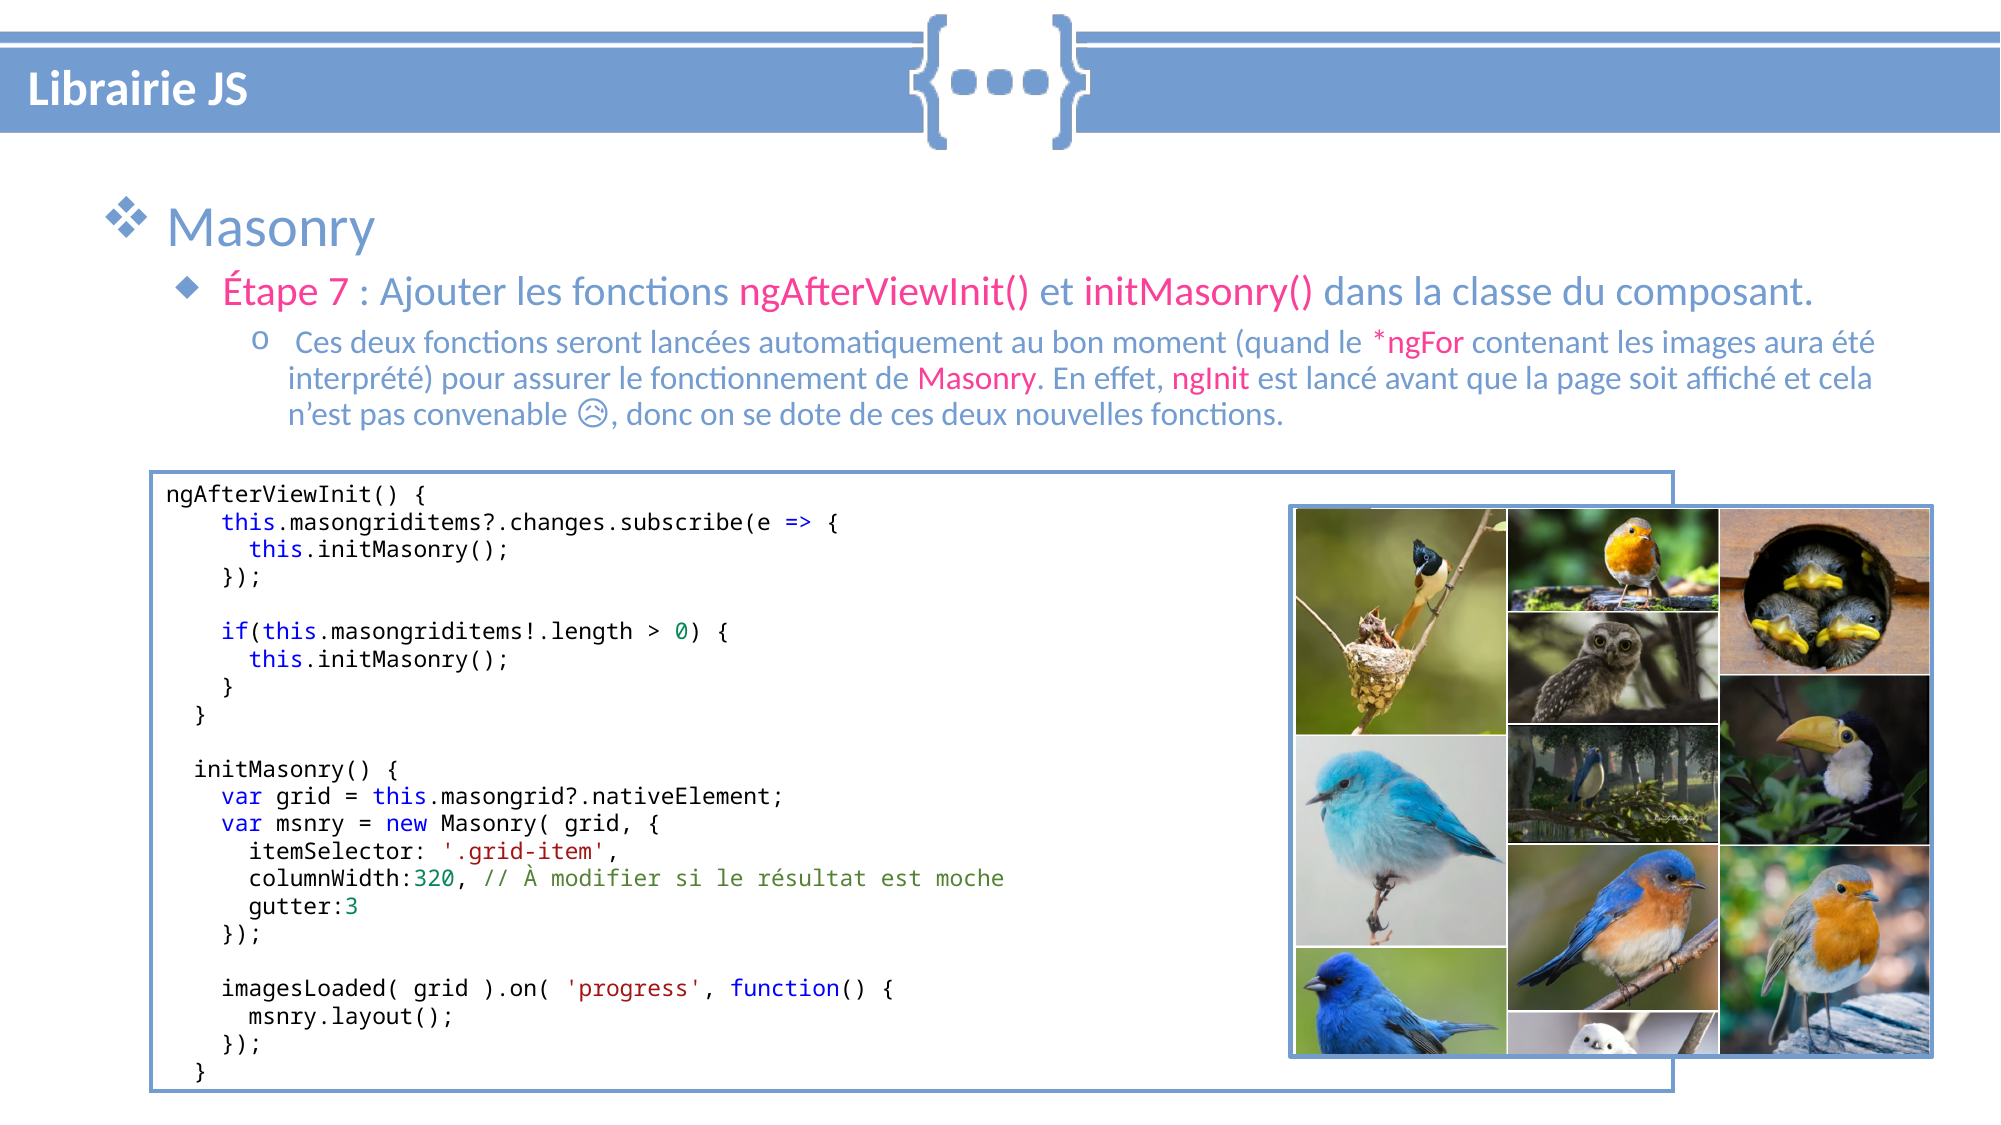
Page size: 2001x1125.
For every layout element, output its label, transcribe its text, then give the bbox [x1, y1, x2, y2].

picture [0, 4, 2000, 161]
picture [1292, 508, 1930, 1054]
title Librairie JS [12, 58, 913, 120]
text_box ngAfterViewInit() { this.masongriditems?.changes.subscribe(e => { this.initMasonry(); }); if(this.masongriditems!.length > 0) { this.initMasonry(); } } initMasonry() { var grid = this.masongrid?.nativeElement; var msnry = new Masonry( grid, { itemSelector: '.grid-item', columnWidth:320, // À modifier si le résultat est moche gutter:3 }); imagesLoaded( grid ).on( 'progress', function() { msnry.layout(); }); } [151, 472, 1674, 1092]
list Masonry Étape 7 : Ajouter les fonctions ngAfterViewInit() et initMasonry() dans la classe du composant. Ces deux fonctions seront lancées automatiquement au bon moment (quand le *ngFor contenant les images aura été interprété) pour assurer le fonctionnement de Masonry. En effet, ngInit est lancé avant que la page soit affiché et cela n’est pas convenable 😥, donc on se dote de ces deux nouvelles fonctions. [85, 188, 1910, 1014]
